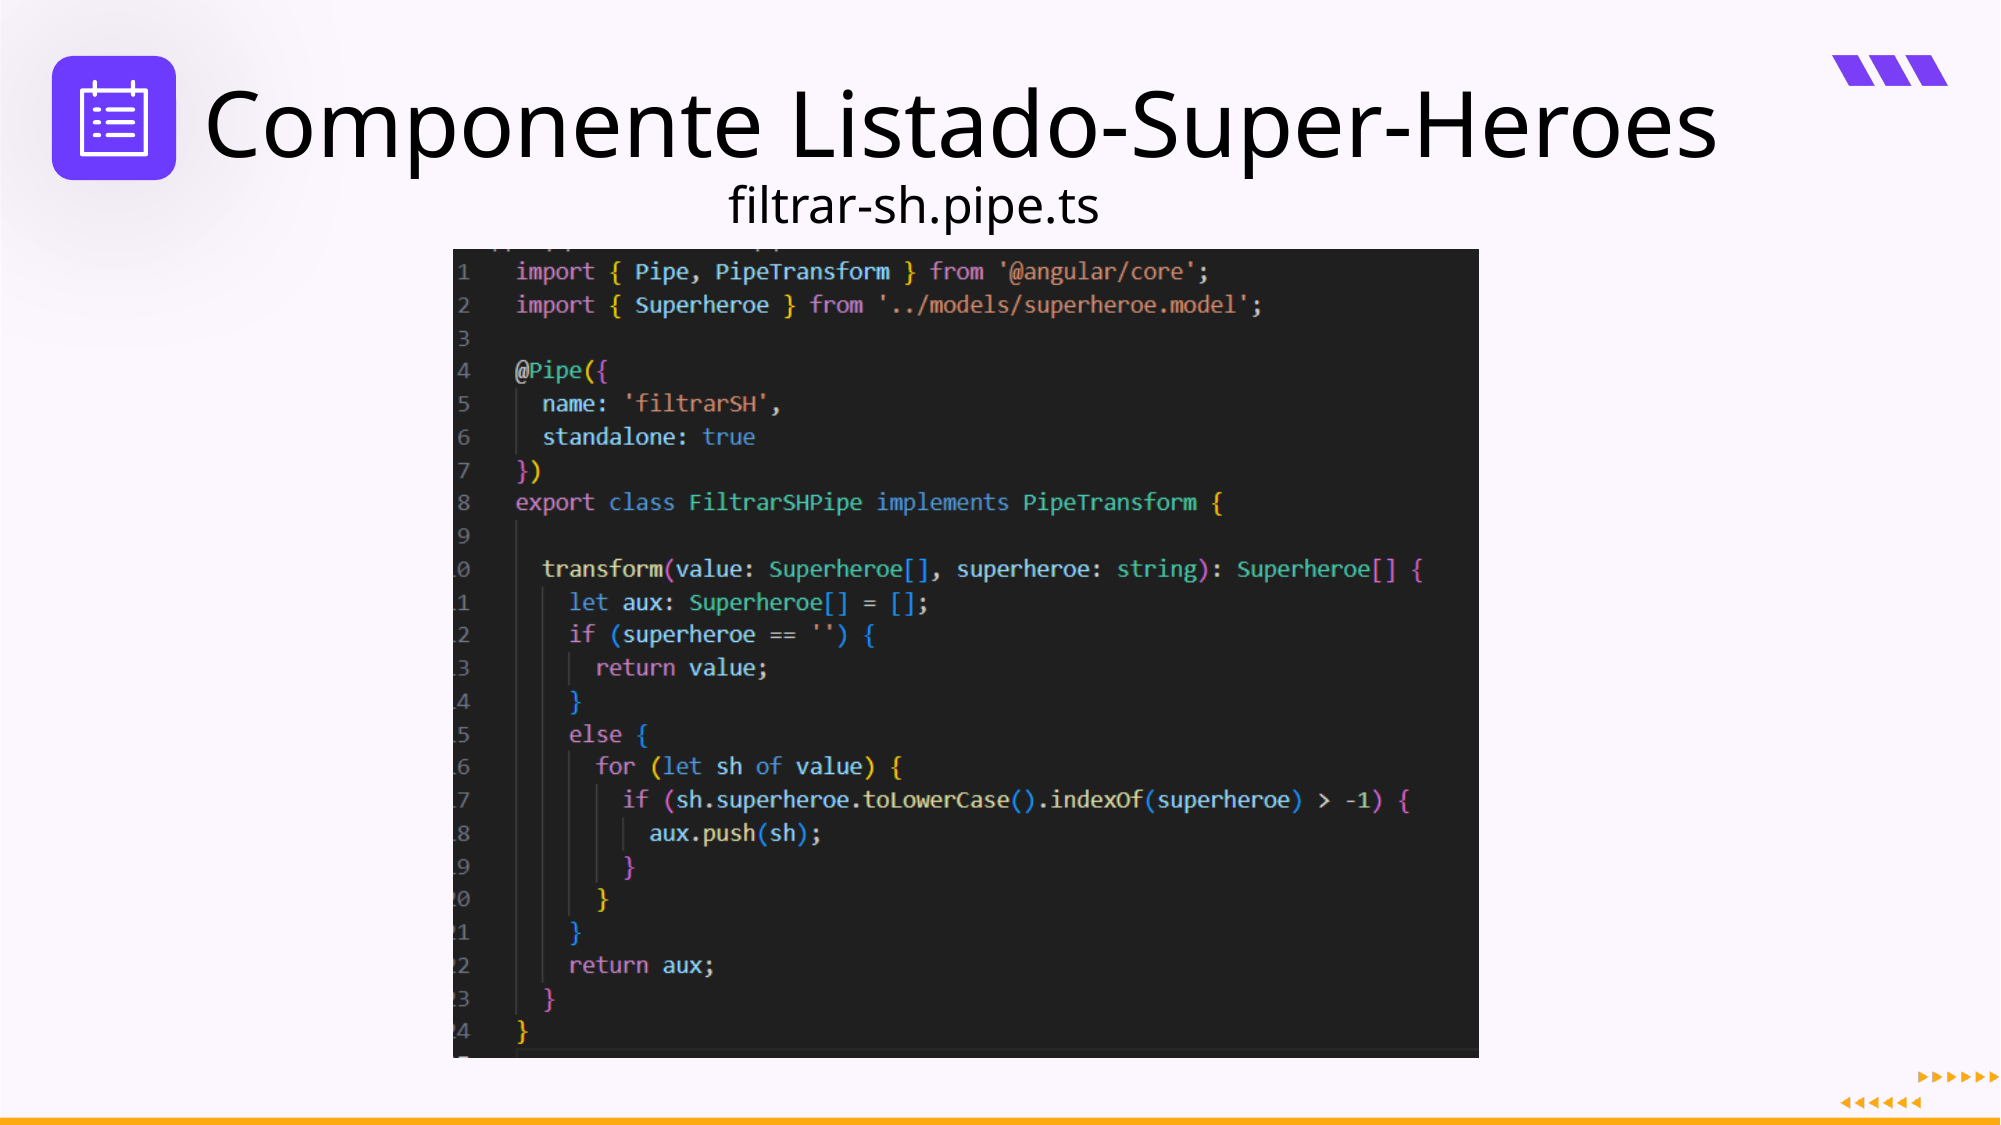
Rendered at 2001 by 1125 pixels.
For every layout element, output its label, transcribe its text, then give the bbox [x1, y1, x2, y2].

picture [1914, 55, 1948, 86]
picture [1840, 1070, 1999, 1109]
text_box filtrar-sh.pipe.ts [713, 135, 2000, 392]
text_box Componente Listado-Super-Heroes [188, 19, 1914, 237]
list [453, 249, 1479, 1058]
